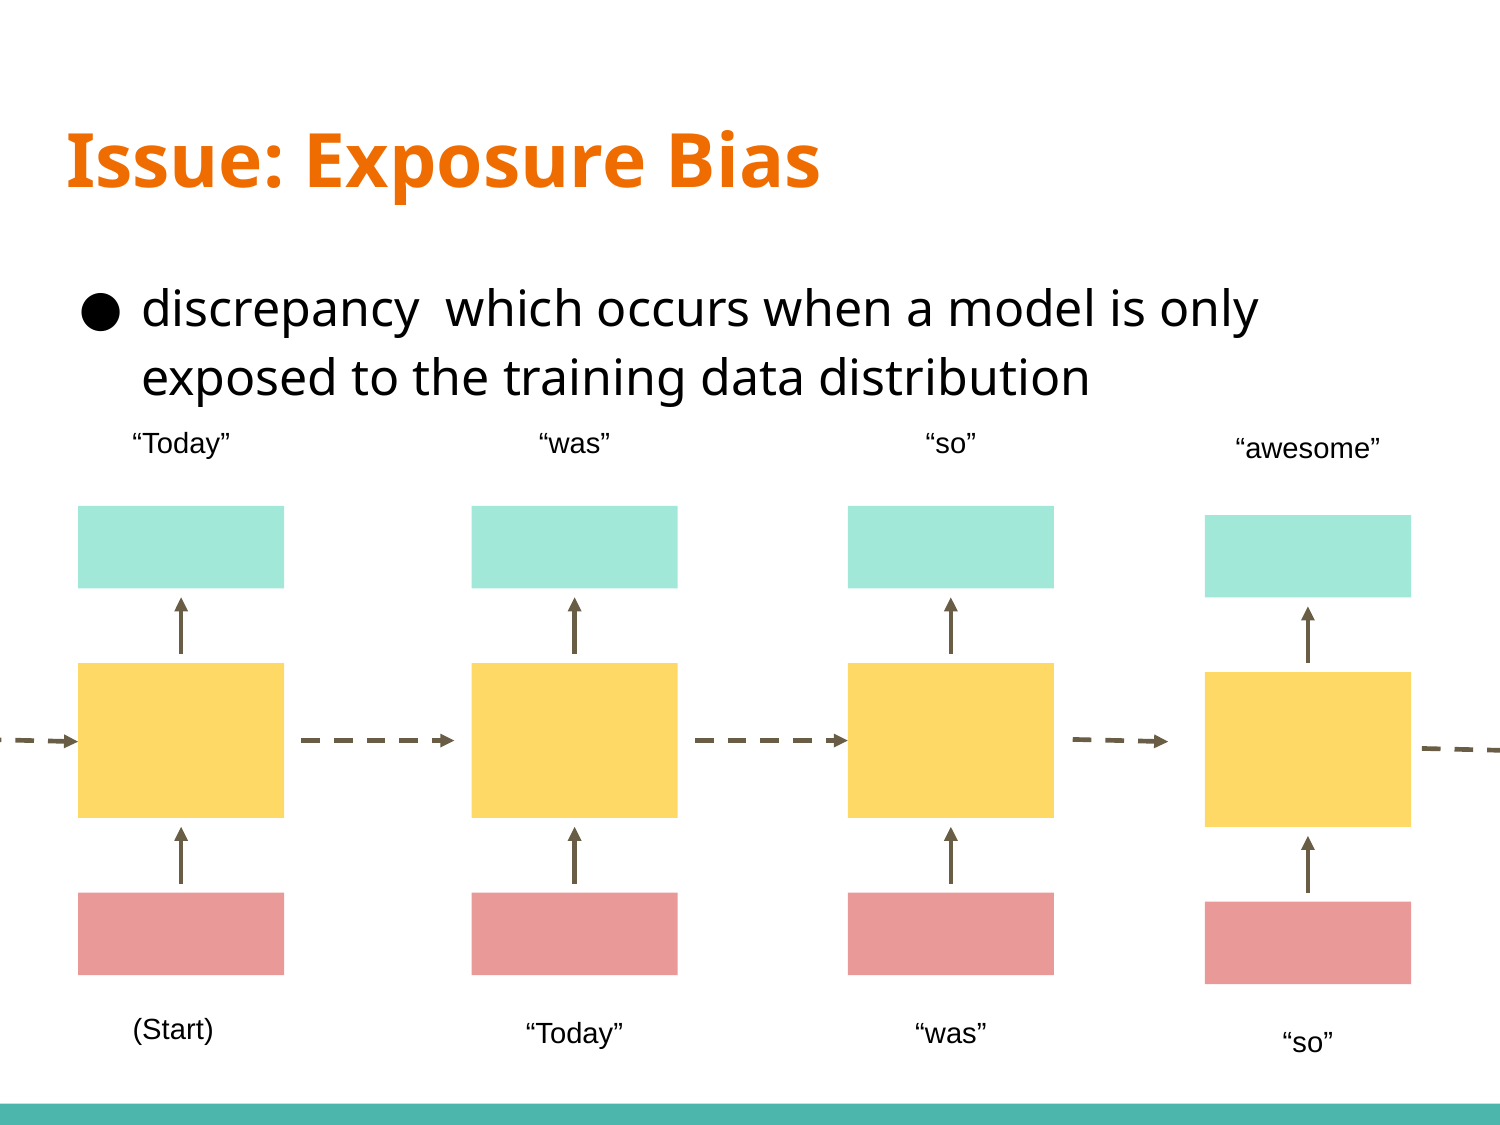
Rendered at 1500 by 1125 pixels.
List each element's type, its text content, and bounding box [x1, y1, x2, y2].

text_box “Today” [471, 999, 678, 1057]
text_box “so” [847, 409, 1054, 467]
title Issue: Exposure Bias [51, 97, 1449, 252]
text_box [471, 505, 678, 589]
text_box [1204, 901, 1412, 985]
text_box [1204, 672, 1412, 827]
text_box “awesome” [1204, 414, 1412, 471]
text_box “was” [471, 409, 678, 467]
text_box [847, 663, 1054, 818]
text_box [78, 663, 285, 818]
text_box “was” [847, 999, 1054, 1057]
list discrepancy which occurs when a model is only exposed to the training data distribution [51, 252, 1449, 370]
text_box [847, 505, 1054, 589]
text_box [471, 892, 678, 976]
text_box “so” [1204, 1008, 1412, 1066]
text_box [1204, 515, 1412, 598]
text_box [847, 892, 1054, 976]
text_box [78, 892, 285, 976]
text_box [471, 663, 678, 818]
text_box (Start) [117, 995, 245, 1052]
text_box [78, 505, 285, 589]
text_box “Today” [78, 409, 285, 467]
